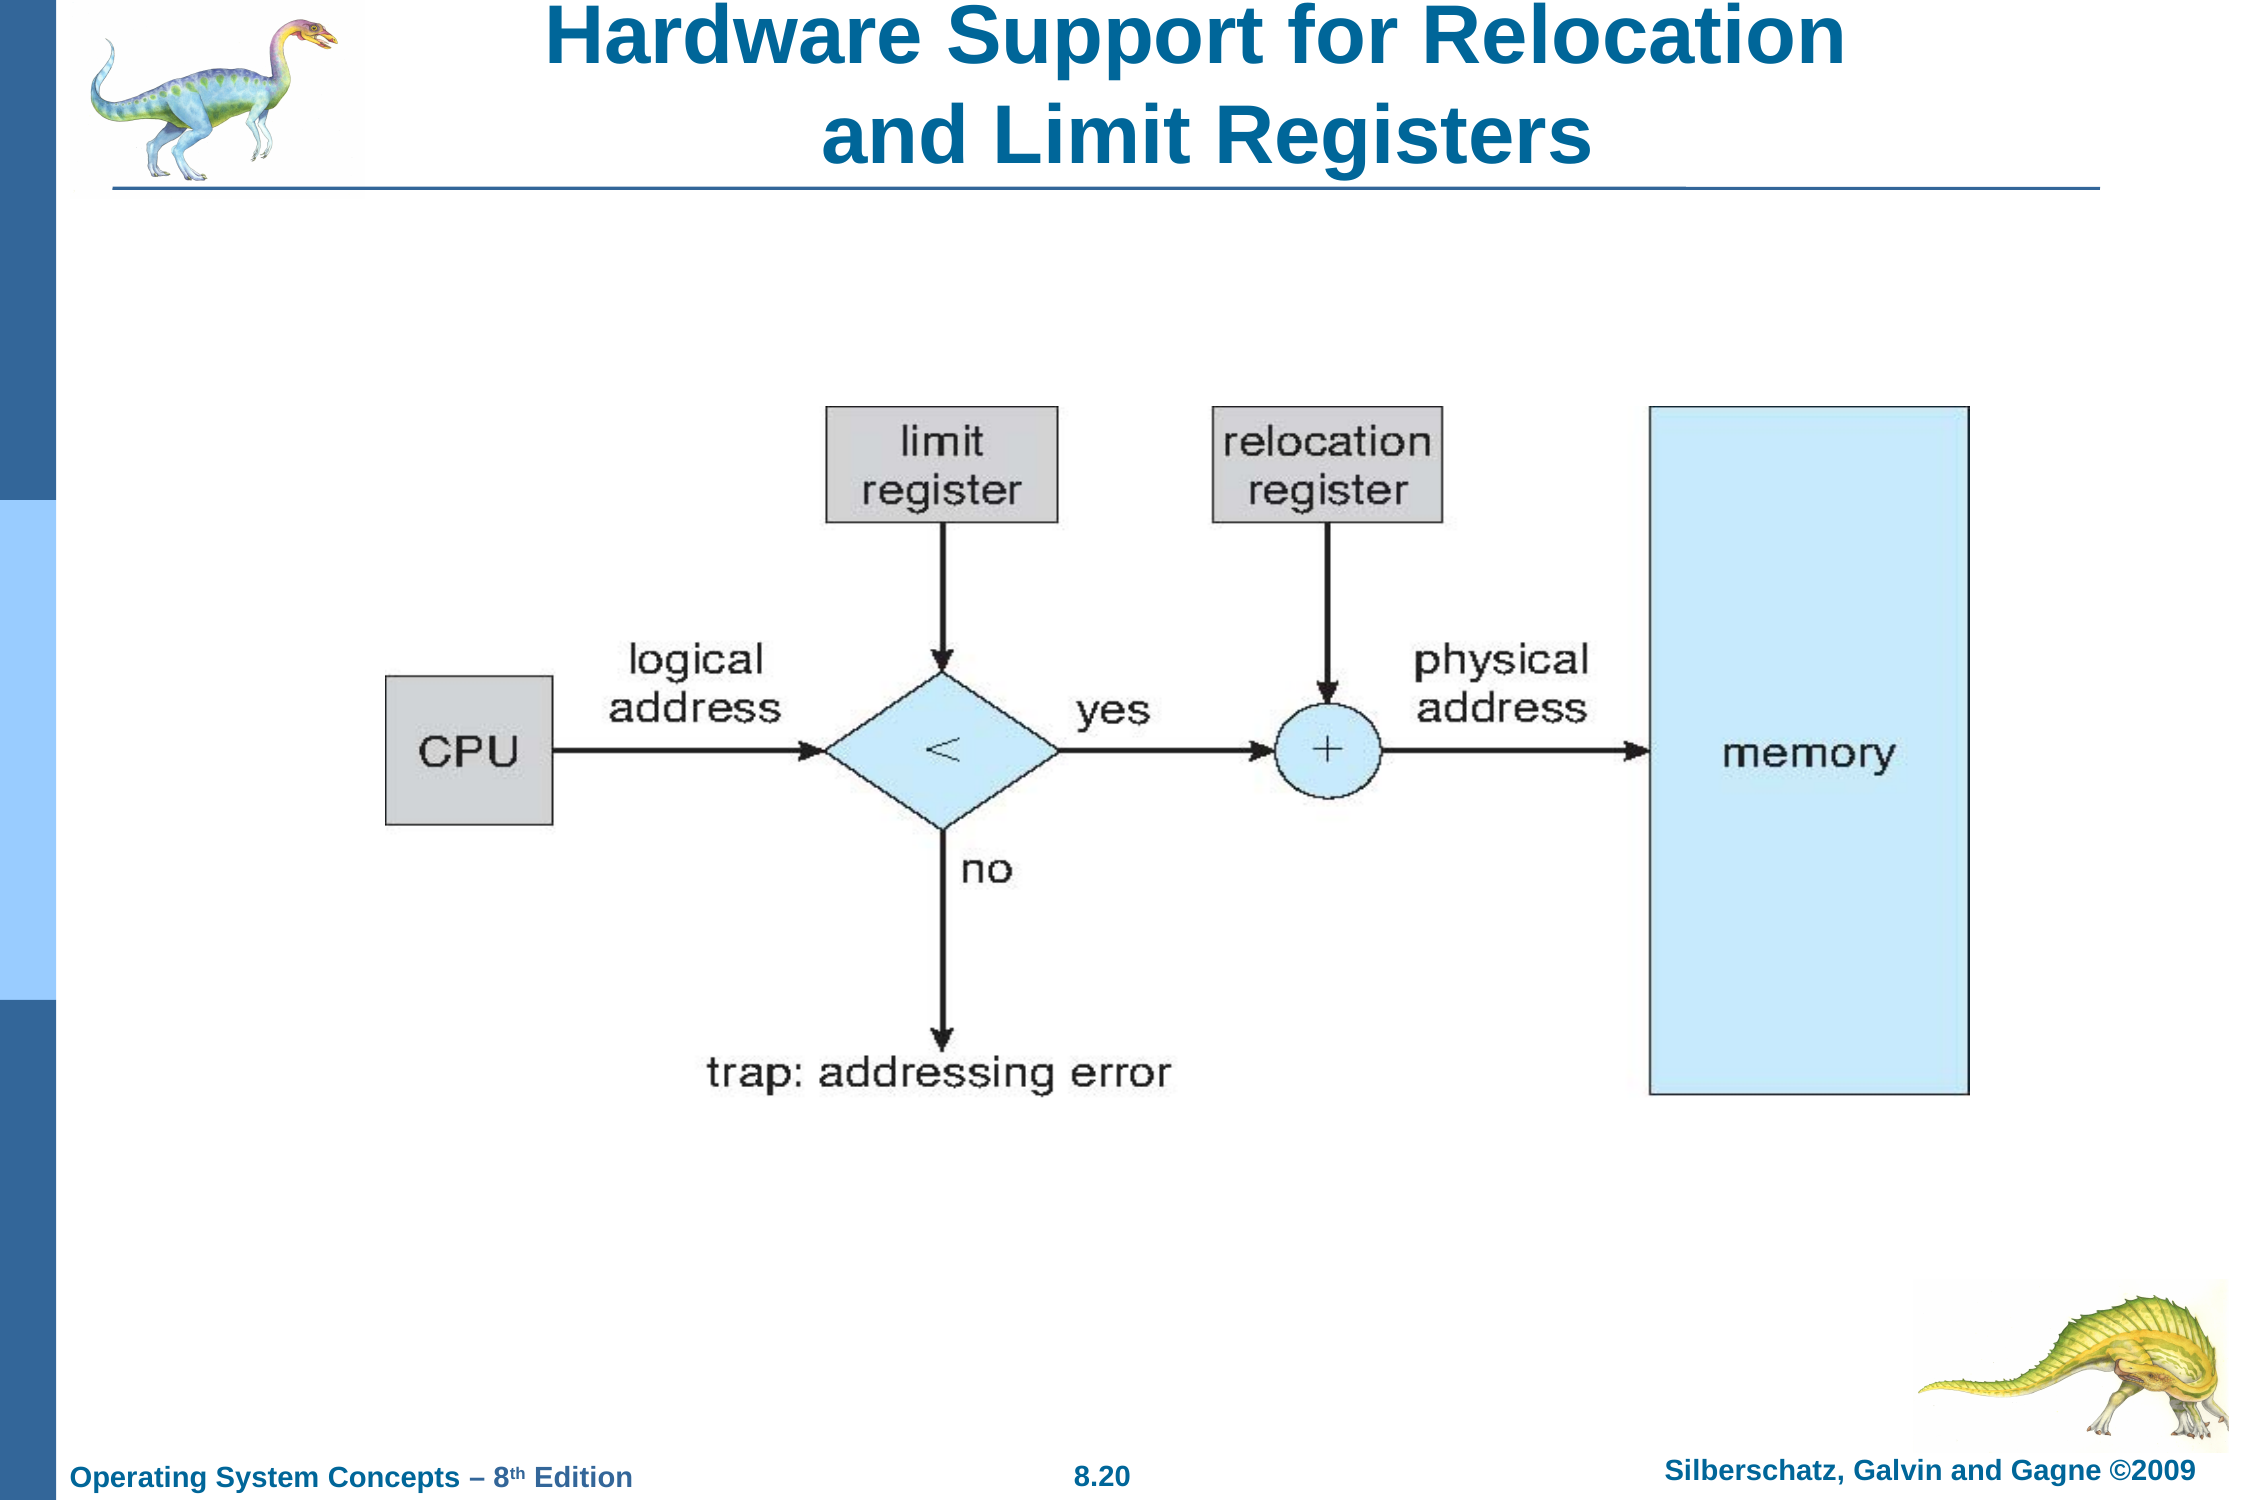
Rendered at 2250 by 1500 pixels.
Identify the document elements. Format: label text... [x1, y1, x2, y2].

picture [1913, 1279, 2229, 1453]
title Hardware Support for Relocation and Limit Registers [168, 64, 2247, 192]
picture [385, 406, 1971, 1106]
picture [70, 0, 365, 199]
